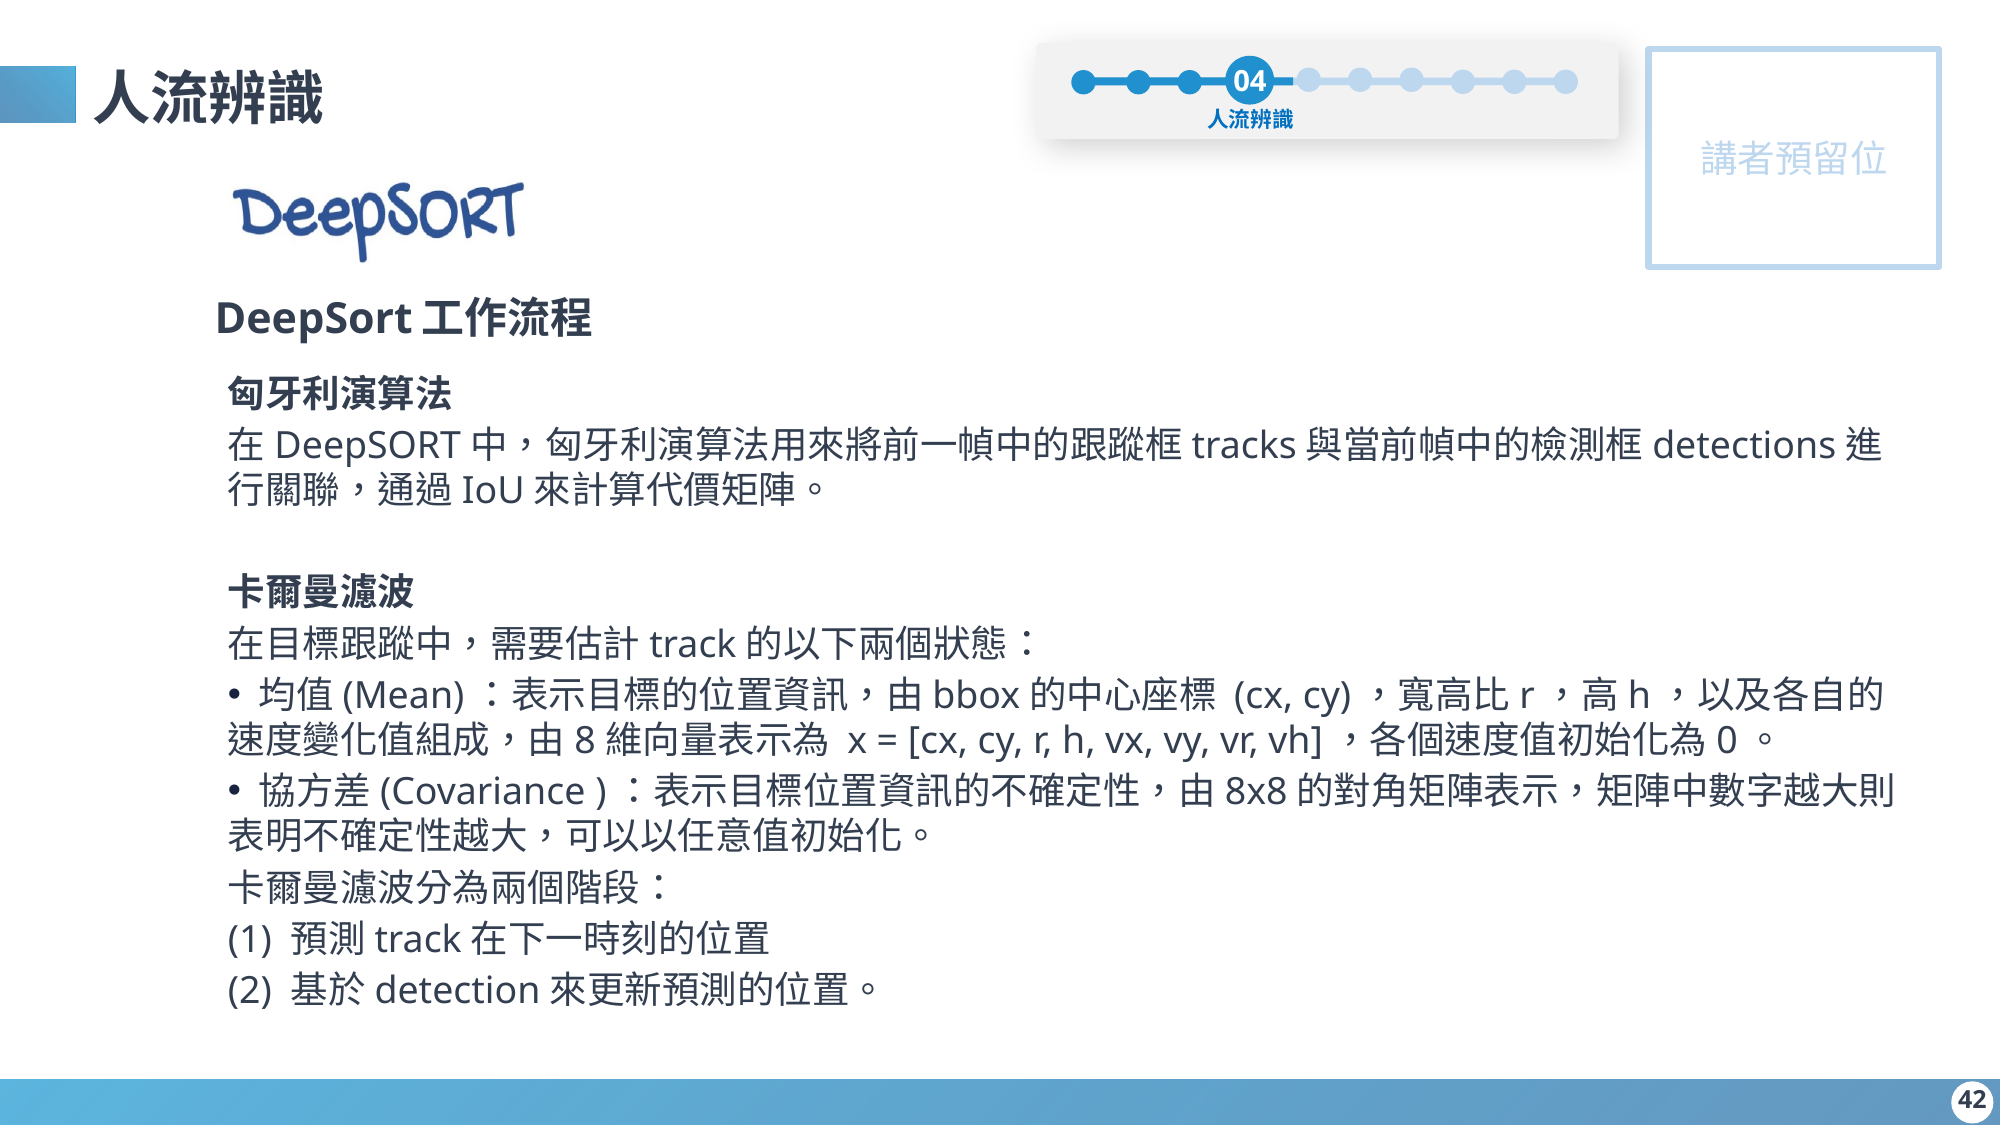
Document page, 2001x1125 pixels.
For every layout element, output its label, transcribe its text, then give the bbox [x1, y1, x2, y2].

picture [227, 169, 536, 270]
text_box 匈牙利演算法 在DeepSORT中，匈牙利演算法用來將前一幀中的跟蹤框tracks與當前幀中的檢測框detections進行關聯，通過IoU來計算代價矩陣。 卡爾曼濾波 在目標跟蹤中，需要估計track的以下兩個狀態： 均值(Mean)：表示目標的位置資訊，由bbox的中心座標 (cx, cy)，寬高比r，高h，以及各自的速度變化值組成，由8維向量表示為 x = [cx, cy, r, h, vx, vy, vr, vh]，各個速度值初始化為0。 協方差(Covariance )：表示目標位置資訊的不確定性，由8x8的對角矩陣表示，矩陣中數字越大則表明不確定性越大，可以以任意值初始化。 卡爾曼濾波分為兩個階段： (1) 預測track在下一時刻的位置 (2) 基於detection來更新預測的位置。 [212, 362, 1920, 1019]
slide_number 42 [1551, 1070, 2000, 1125]
text_box DeepSort工作流程 [199, 282, 627, 361]
text_box 人流辨識 [77, 53, 957, 139]
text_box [1035, 42, 1619, 145]
